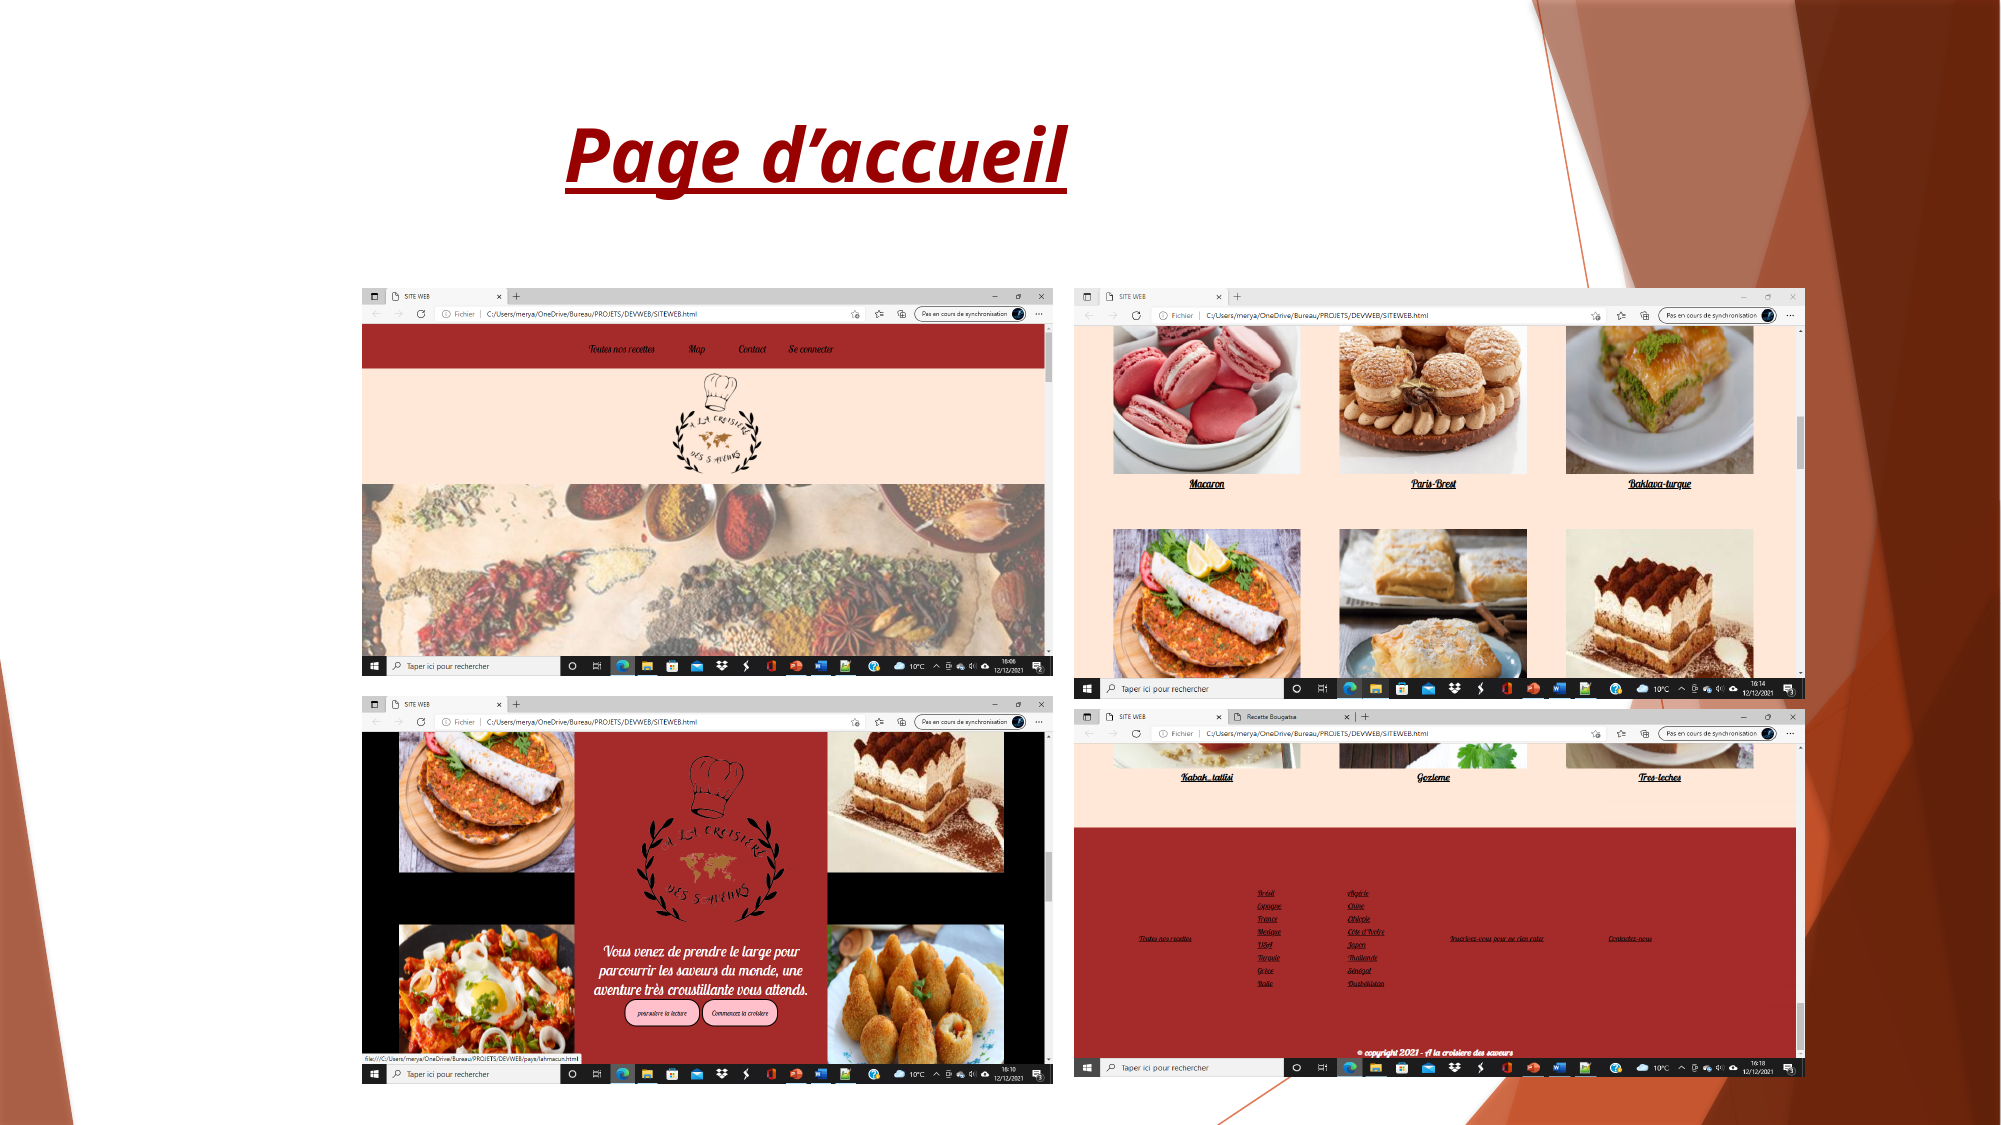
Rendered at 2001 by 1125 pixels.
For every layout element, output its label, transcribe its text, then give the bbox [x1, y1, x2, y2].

picture [1074, 708, 1805, 1078]
picture [1074, 287, 1805, 699]
picture [362, 695, 1053, 1085]
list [362, 287, 1053, 677]
title Page d’accueil [111, 99, 1522, 317]
